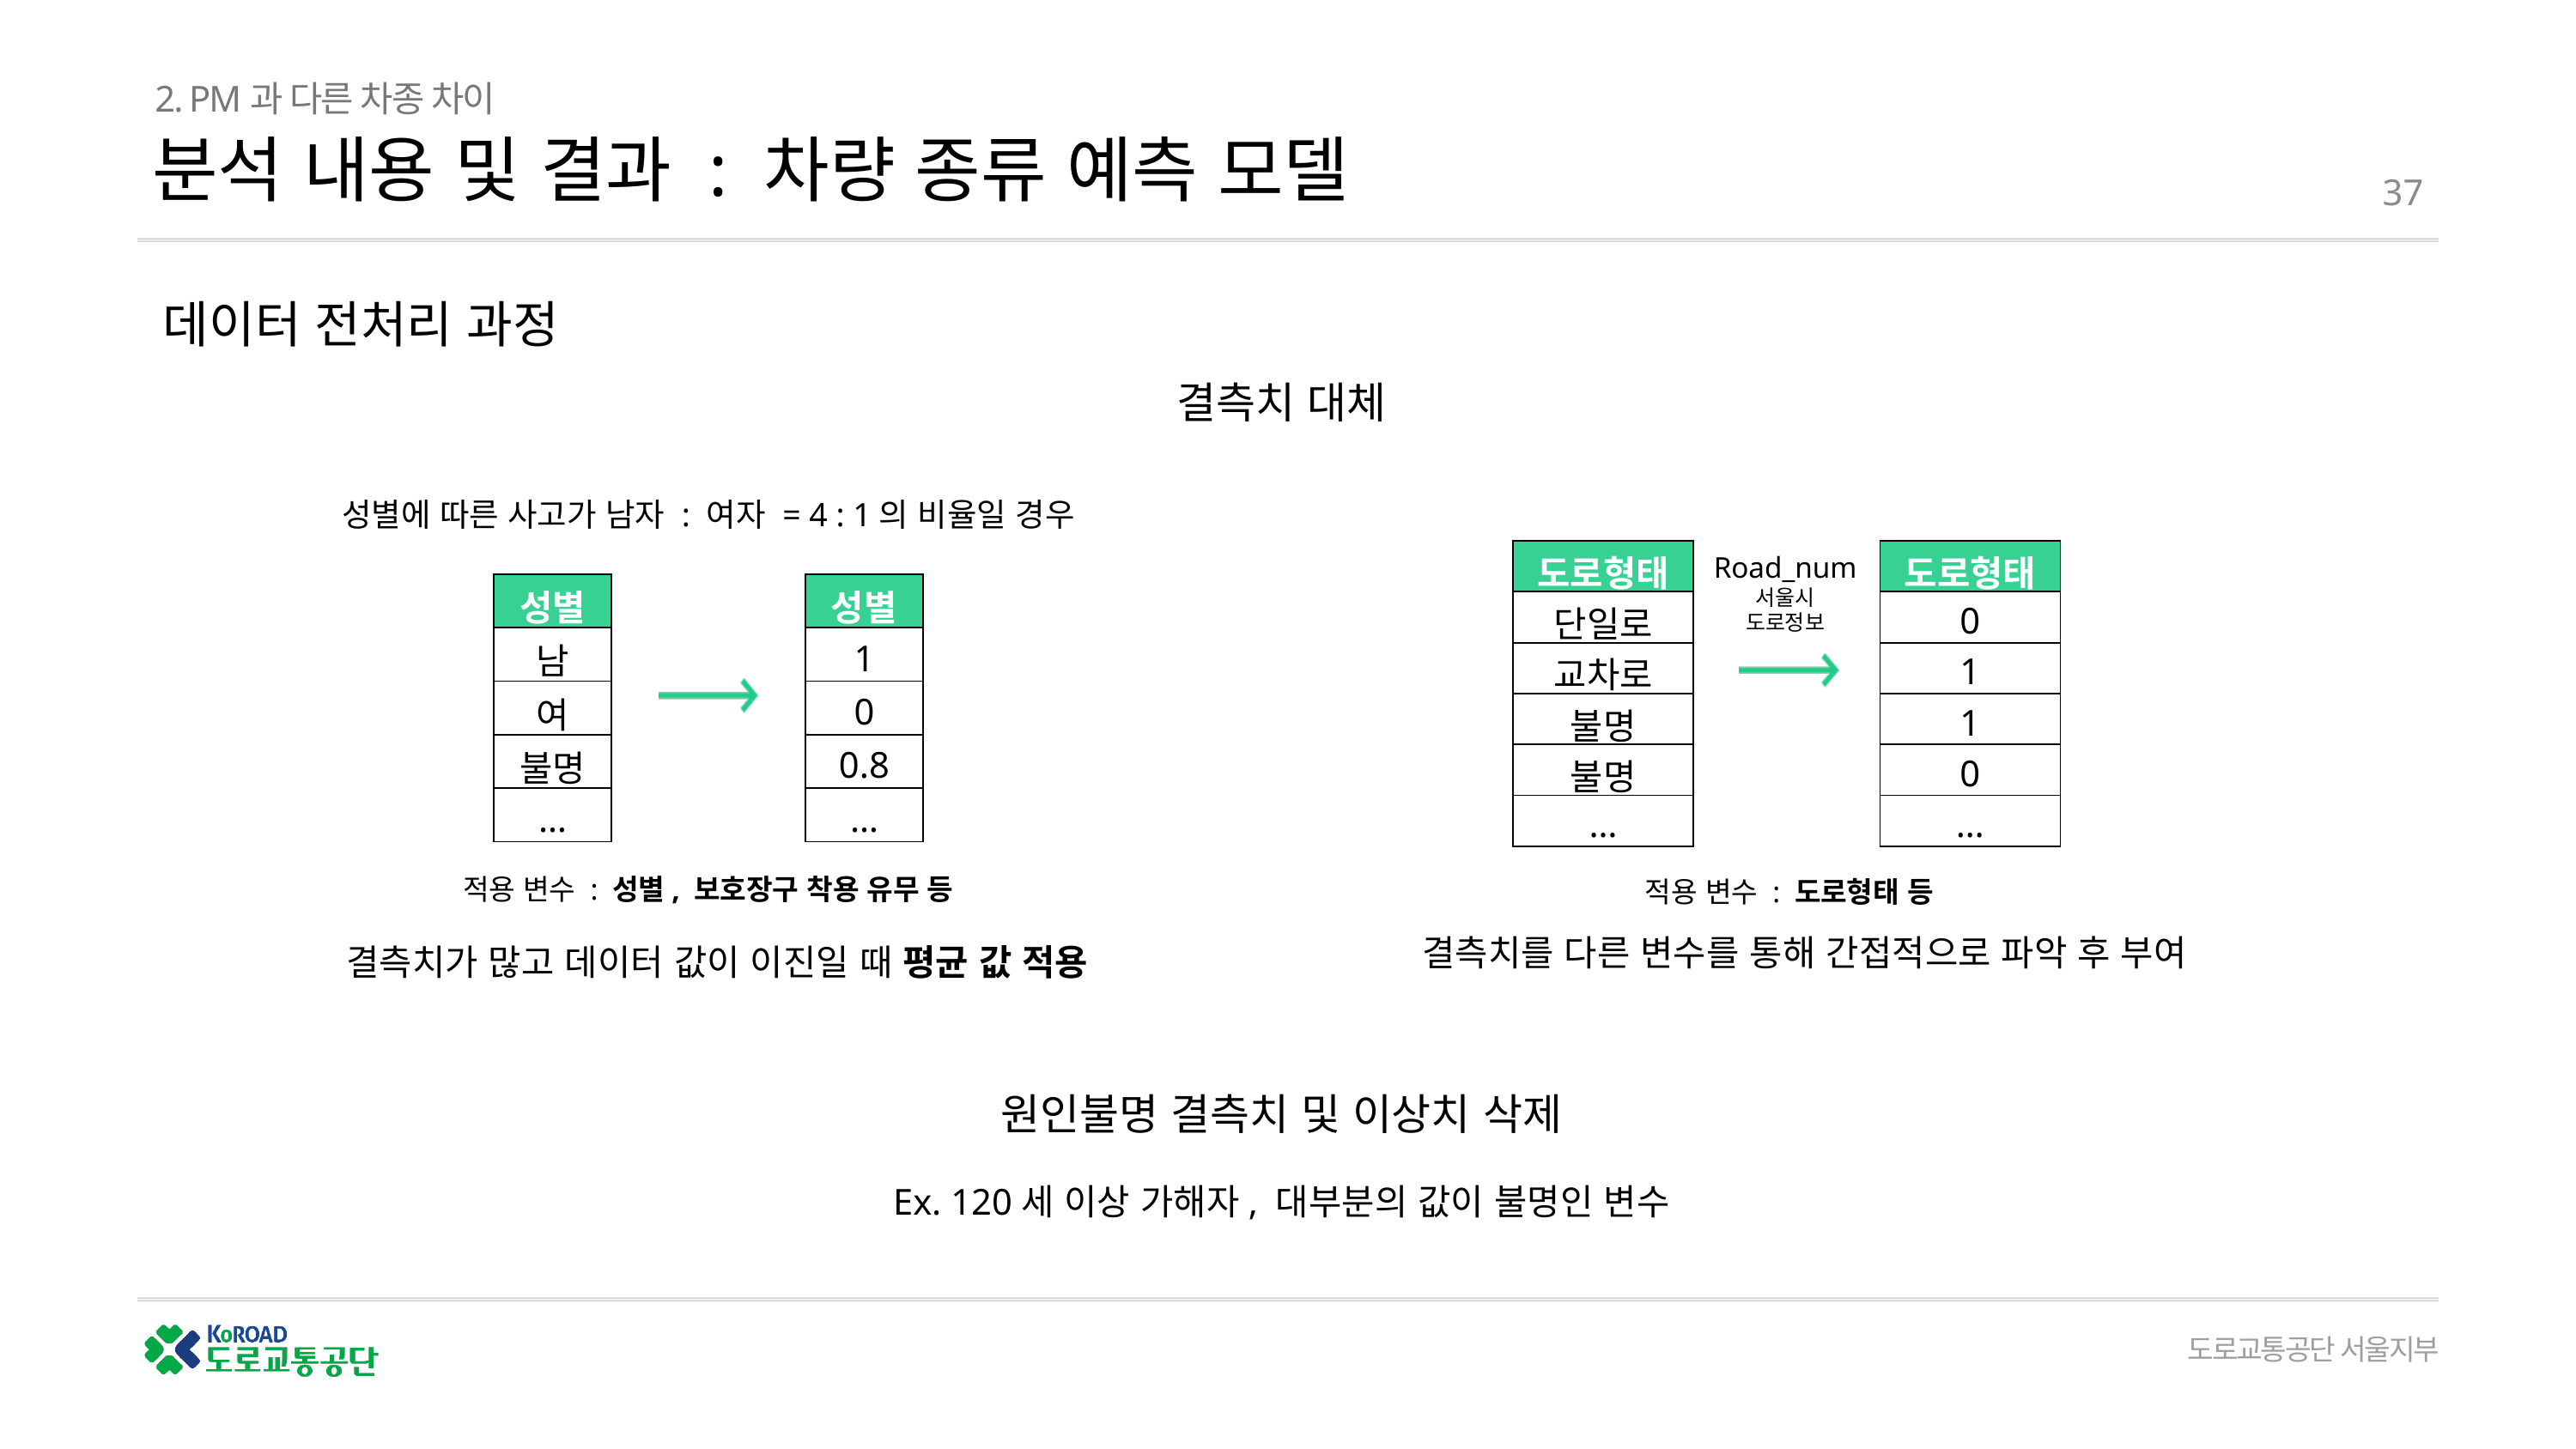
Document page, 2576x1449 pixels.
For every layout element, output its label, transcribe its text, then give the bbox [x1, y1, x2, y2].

text_box 적용 변수 : 성별, 보호장구 착용 유무 등 [278, 864, 1139, 912]
table_cell 단일로 [1514, 592, 1692, 642]
table_header 성별 [495, 575, 611, 627]
text_box 분석 내용 및 결과 : 차량 종류 예측 모델 [139, 118, 2328, 217]
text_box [137, 1295, 2439, 1304]
text_box 도로교통공단 서울지부 [1953, 1325, 2452, 1373]
table_cell … [1880, 796, 2060, 846]
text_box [659, 677, 758, 714]
text_box 2. PM과 다른 차종 차이 [142, 70, 972, 126]
table_cell 0.8 [806, 736, 922, 787]
table_cell … [806, 789, 922, 841]
table_cell 여 [495, 682, 611, 734]
table_cell 불명 [1514, 745, 1692, 795]
slide_number 36 [2136, 168, 2437, 221]
table_header 도로형태 [1514, 542, 1692, 591]
table_cell 1 [1880, 694, 2060, 743]
table_cell 0 [1880, 745, 2060, 795]
text_box 데이터 전처리 과정 [149, 263, 1643, 392]
picture [118, 1300, 401, 1401]
table_cell 교차로 [1514, 644, 1692, 693]
table_header 성별 [806, 575, 922, 627]
text_box 성별에 따른 사고가 남자 : 여자 = 4 : 1의 비율일 경우 [319, 488, 1098, 540]
table_header 도로형태 [1880, 542, 2060, 591]
table_cell 불명 [495, 736, 611, 787]
table_cell 1 [1880, 644, 2060, 693]
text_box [1739, 652, 1839, 688]
table_cell 0 [806, 682, 922, 734]
table_cell 0 [1880, 592, 2060, 642]
text_box 결측치 대체 [781, 358, 1781, 446]
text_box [137, 235, 2439, 245]
table_cell 남 [495, 628, 611, 681]
text_box 적용 변수 : 도로형태 등 [1419, 867, 2160, 915]
text_box 결측치를 다른 변수를 통해 간접적으로 파악 후 부여 [1288, 929, 2282, 998]
table_cell … [1514, 796, 1692, 846]
text_box 원인불명 결측치 및 이상치 삭제 [781, 1070, 1781, 1157]
text_box Road_num 서울시 도로정보 [1692, 543, 1879, 642]
table_cell 1 [806, 628, 922, 681]
table_cell 불명 [1514, 694, 1692, 743]
text_box 결측치가 많고 데이터 값이 이진일 때 평균 값 적용 [246, 938, 1170, 1008]
table_cell … [495, 789, 611, 841]
text_box Ex. 120세 이상 가해자, 대부분의 값이 불명인 변수 [852, 1173, 1711, 1229]
